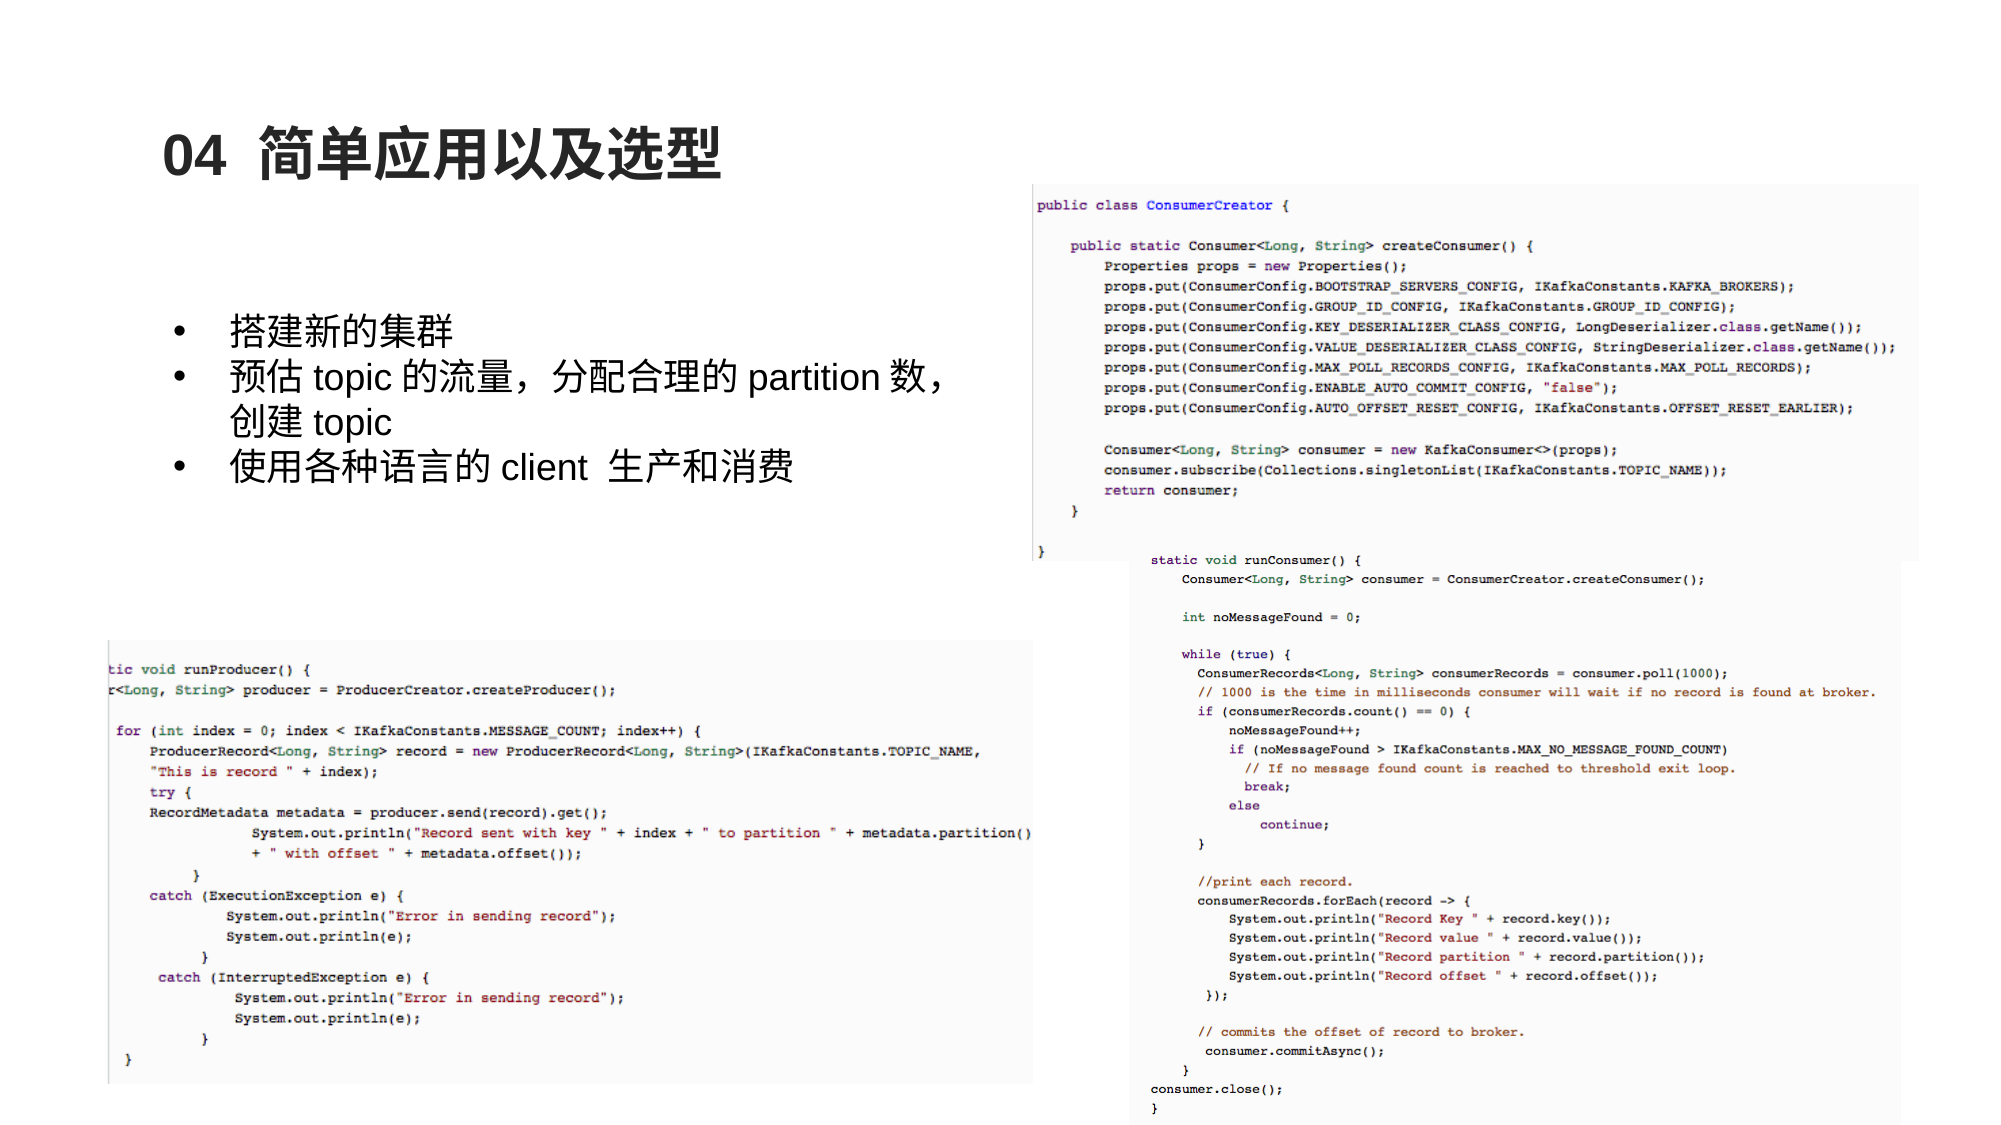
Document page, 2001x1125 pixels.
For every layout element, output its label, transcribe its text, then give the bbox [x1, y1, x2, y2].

text_box 04 简单应用以及选型 [147, 95, 1859, 227]
text_box 搭建新的集群 预估topic的流量，分配合理的partition数，创建topic 使用各种语言的client 生产和消费 [158, 255, 970, 541]
picture [104, 640, 1032, 1084]
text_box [1032, 184, 1919, 1125]
